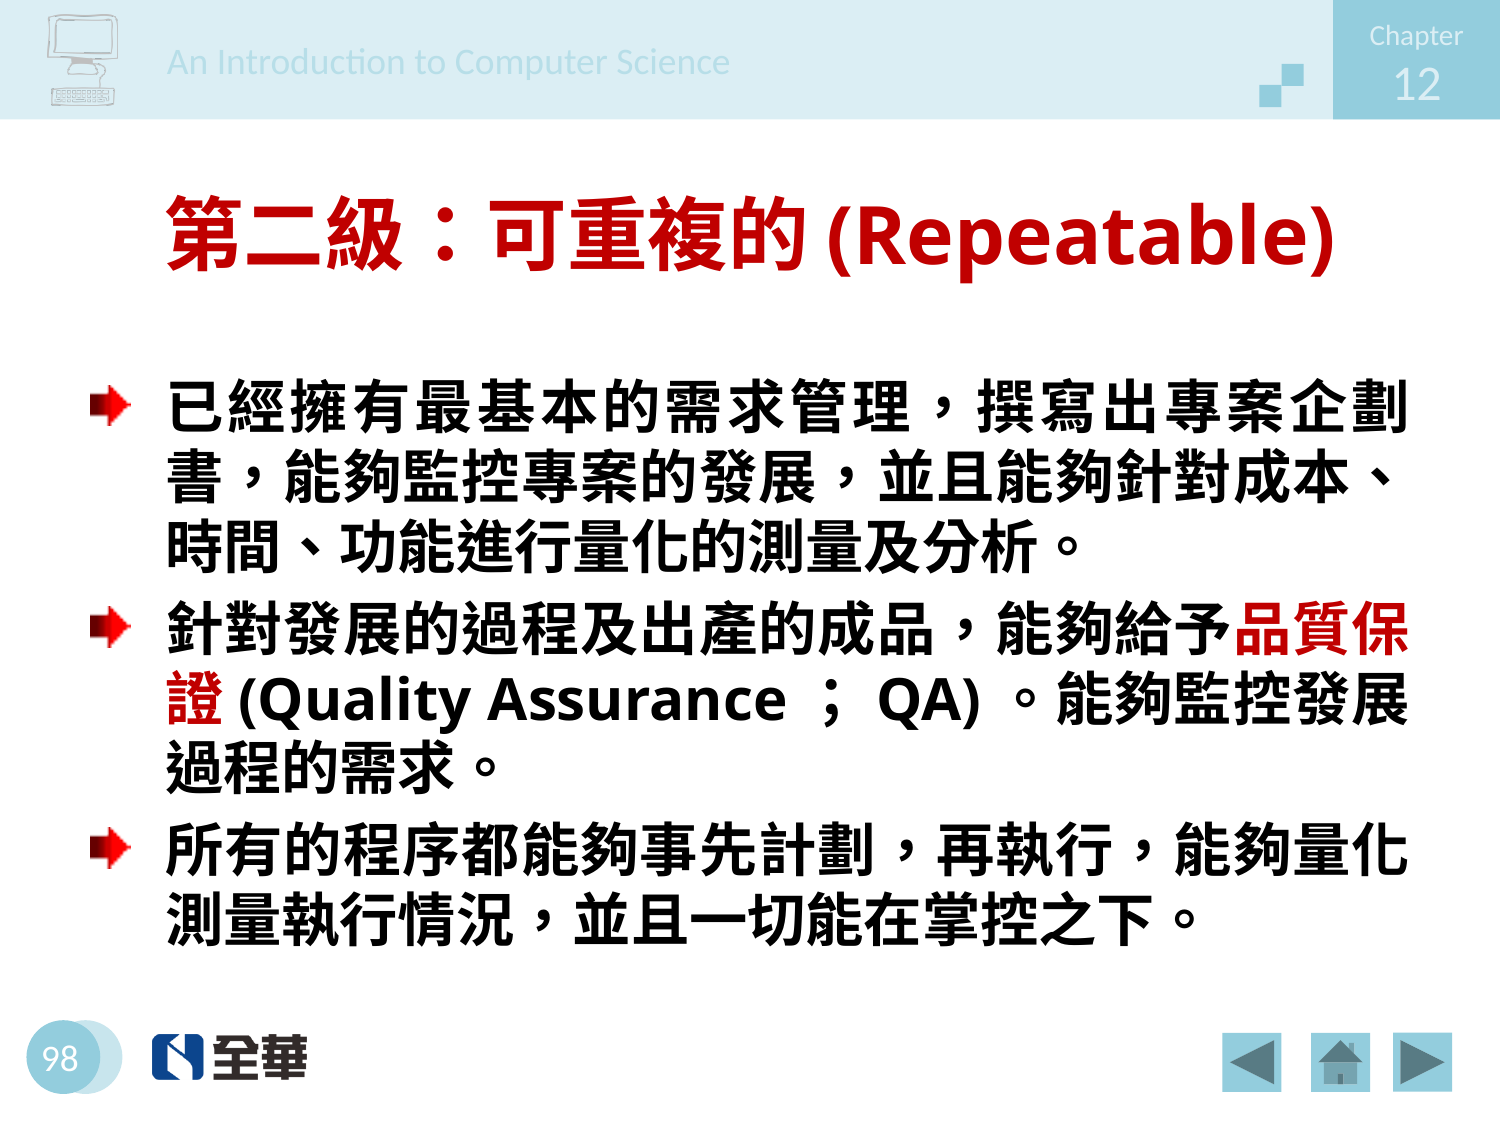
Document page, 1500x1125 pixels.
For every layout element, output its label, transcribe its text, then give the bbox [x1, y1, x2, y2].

picture [47, 14, 118, 106]
picture [90, 385, 131, 426]
picture [90, 827, 131, 869]
list 已經擁有最基本的需求管理，撰寫出專案企劃書，能夠監控專案的發展，並且能夠針對成本、時間、功能進行量化的測量及分析。 針對發展的過程及出產的成品，能夠給予品質保證(Quality Assurance；QA)。能夠監控發展過程的需求。 所有的程序都能夠事先計劃，再執行，能夠量化測量執行情況，並且一切能在掌控之下。 [75, 363, 1425, 1005]
title 第二級：可重複的(Repeatable) [75, 138, 1425, 327]
picture [152, 1034, 307, 1080]
picture [90, 606, 131, 648]
